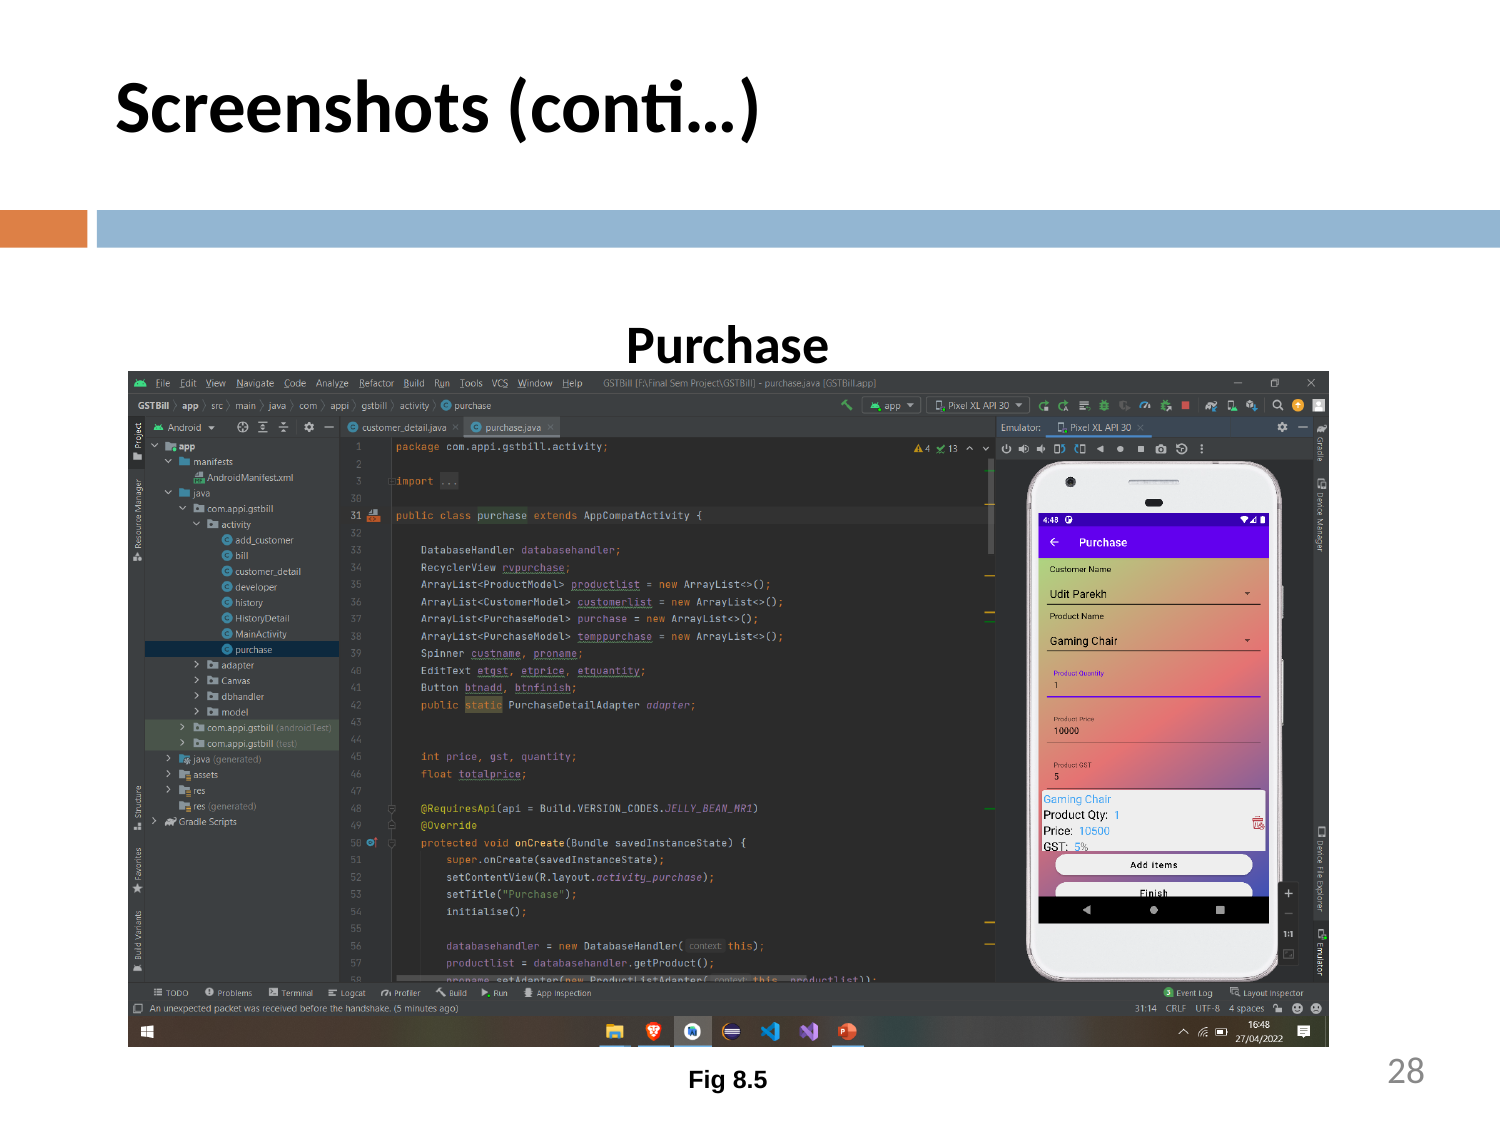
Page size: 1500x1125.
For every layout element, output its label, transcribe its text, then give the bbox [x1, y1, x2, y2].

text_box Fig 8.5 [673, 1056, 783, 1102]
picture [127, 370, 1329, 1047]
title Screenshots (conti…) [113, 55, 871, 159]
slide_number 28 [1080, 1046, 1425, 1103]
text_box Purchase [611, 302, 845, 369]
